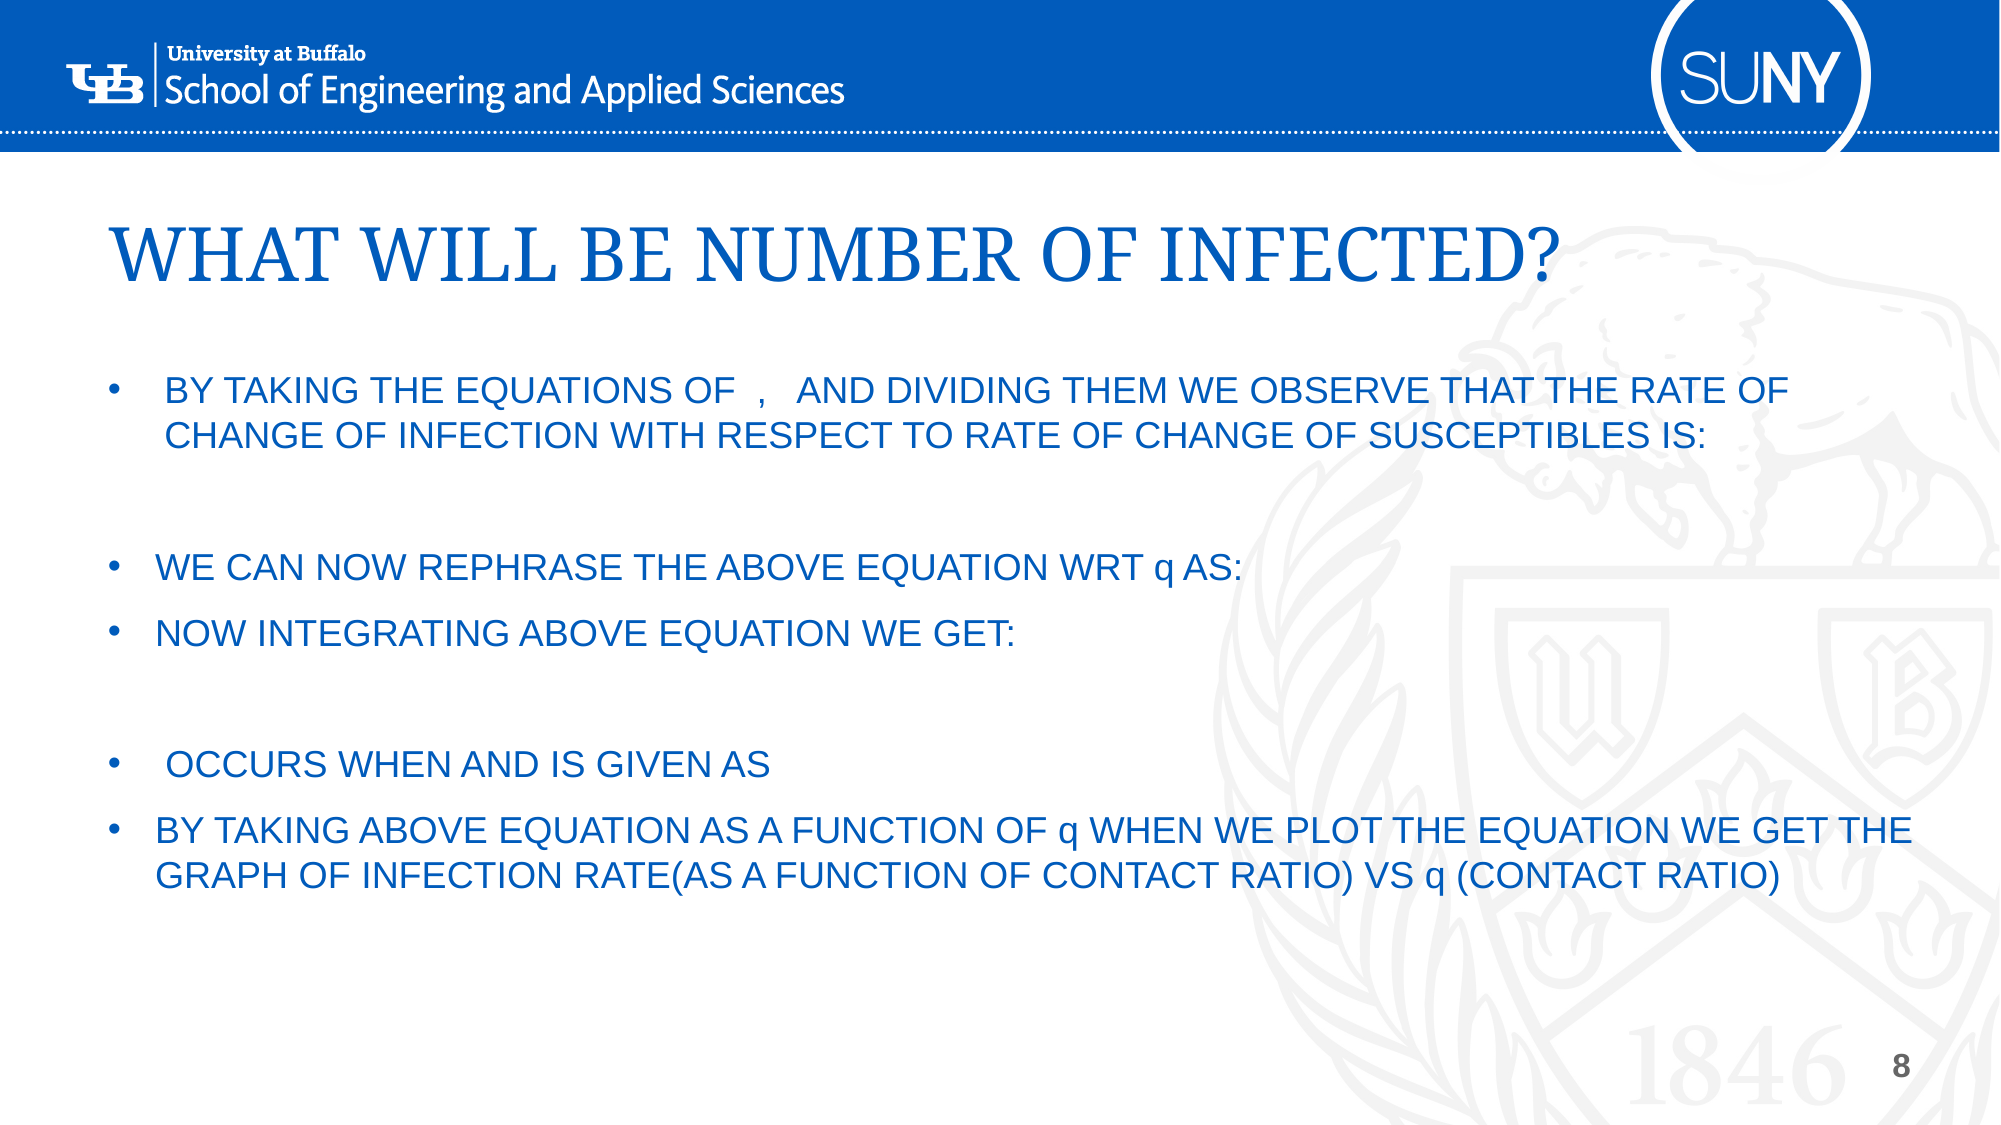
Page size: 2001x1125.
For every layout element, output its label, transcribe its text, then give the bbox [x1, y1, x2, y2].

title WHAT WILL BE NUMBER OF INFECTED? [93, 216, 1819, 335]
picture [0, 0, 2000, 1125]
